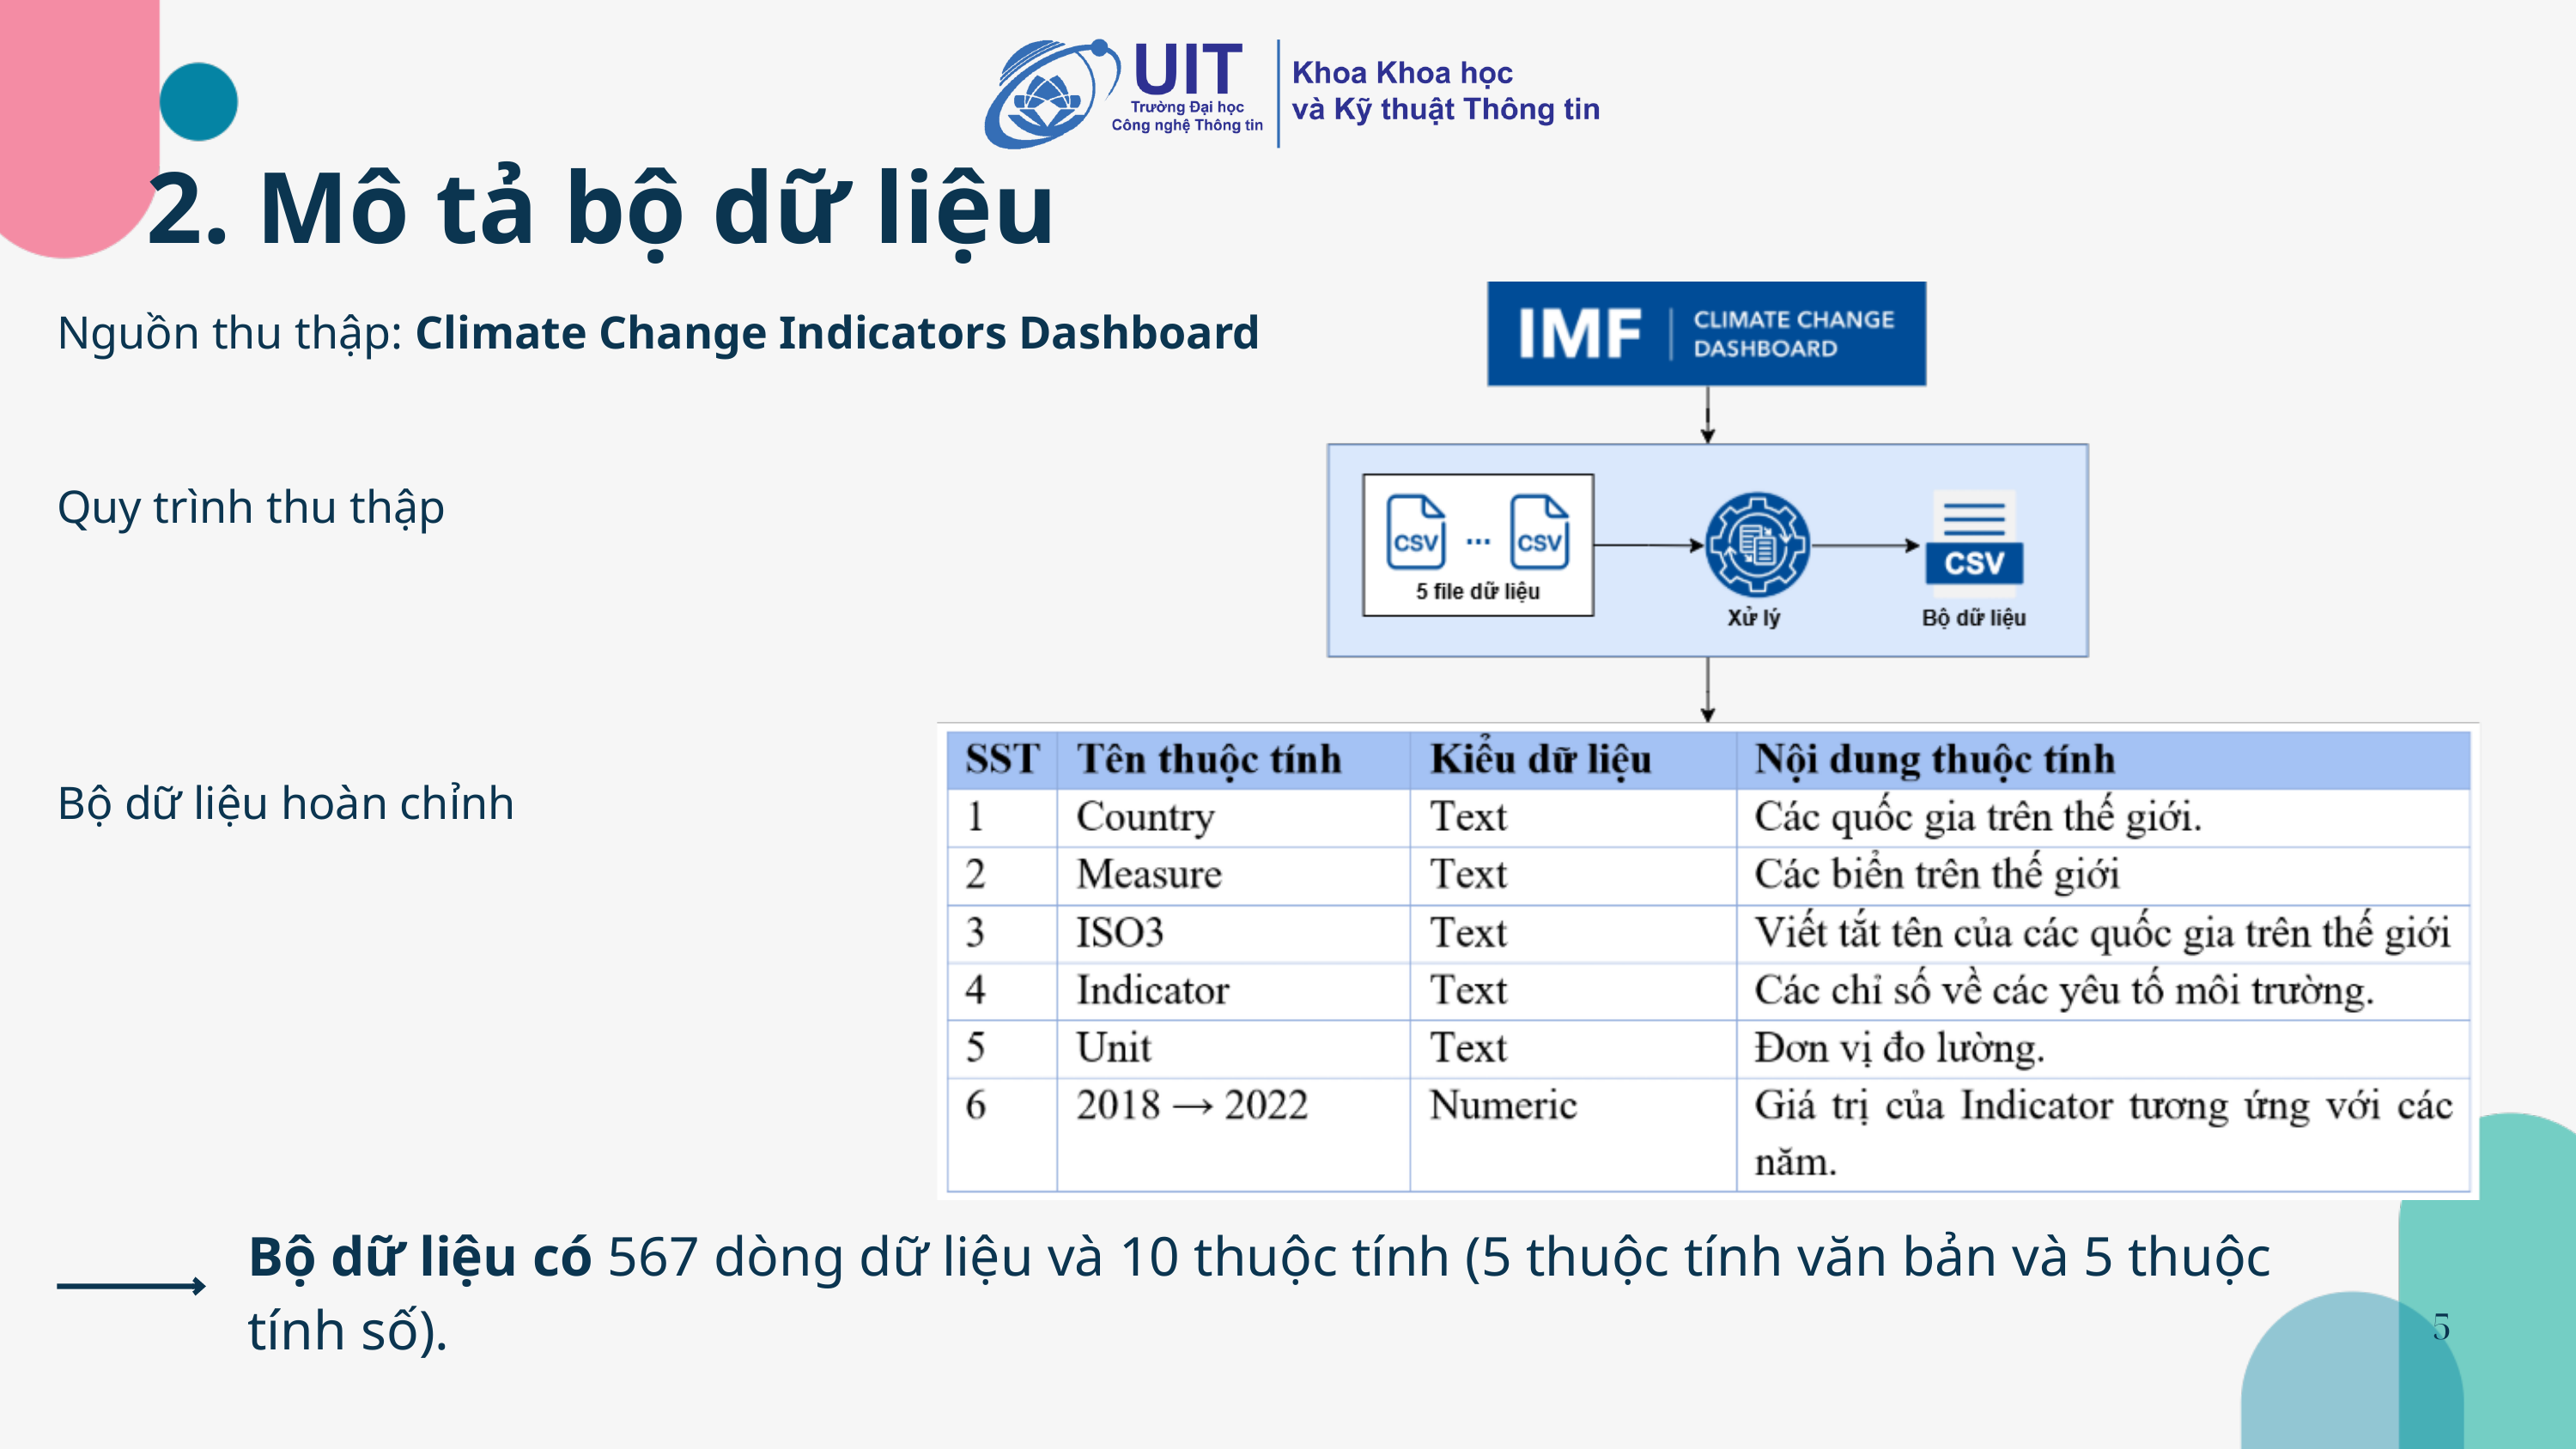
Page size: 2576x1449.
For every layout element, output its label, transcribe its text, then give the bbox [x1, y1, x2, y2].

text_box [937, 282, 2483, 1200]
text_box [937, 0, 1639, 261]
text_box Bộ dữ liệu hoàn chỉnh [57, 767, 1376, 828]
text_box [0, 0, 2576, 1449]
text_box [57, 1280, 206, 1293]
text_box Bộ dữ liệu có 567 dòng dữ liệu và 10 thuộc tính (5 thuộc tính văn bản và 5 thuộc tính số). [247, 1212, 2346, 1435]
text_box Quy trình thu thập [57, 470, 1376, 532]
text_box Nguồn thu thập: Climate Change Indicators Dashboard [57, 296, 1376, 359]
text_box 2. Mô tả bộ dữ liệu [146, 144, 2292, 264]
text_box 5 [2431, 1296, 2452, 1348]
